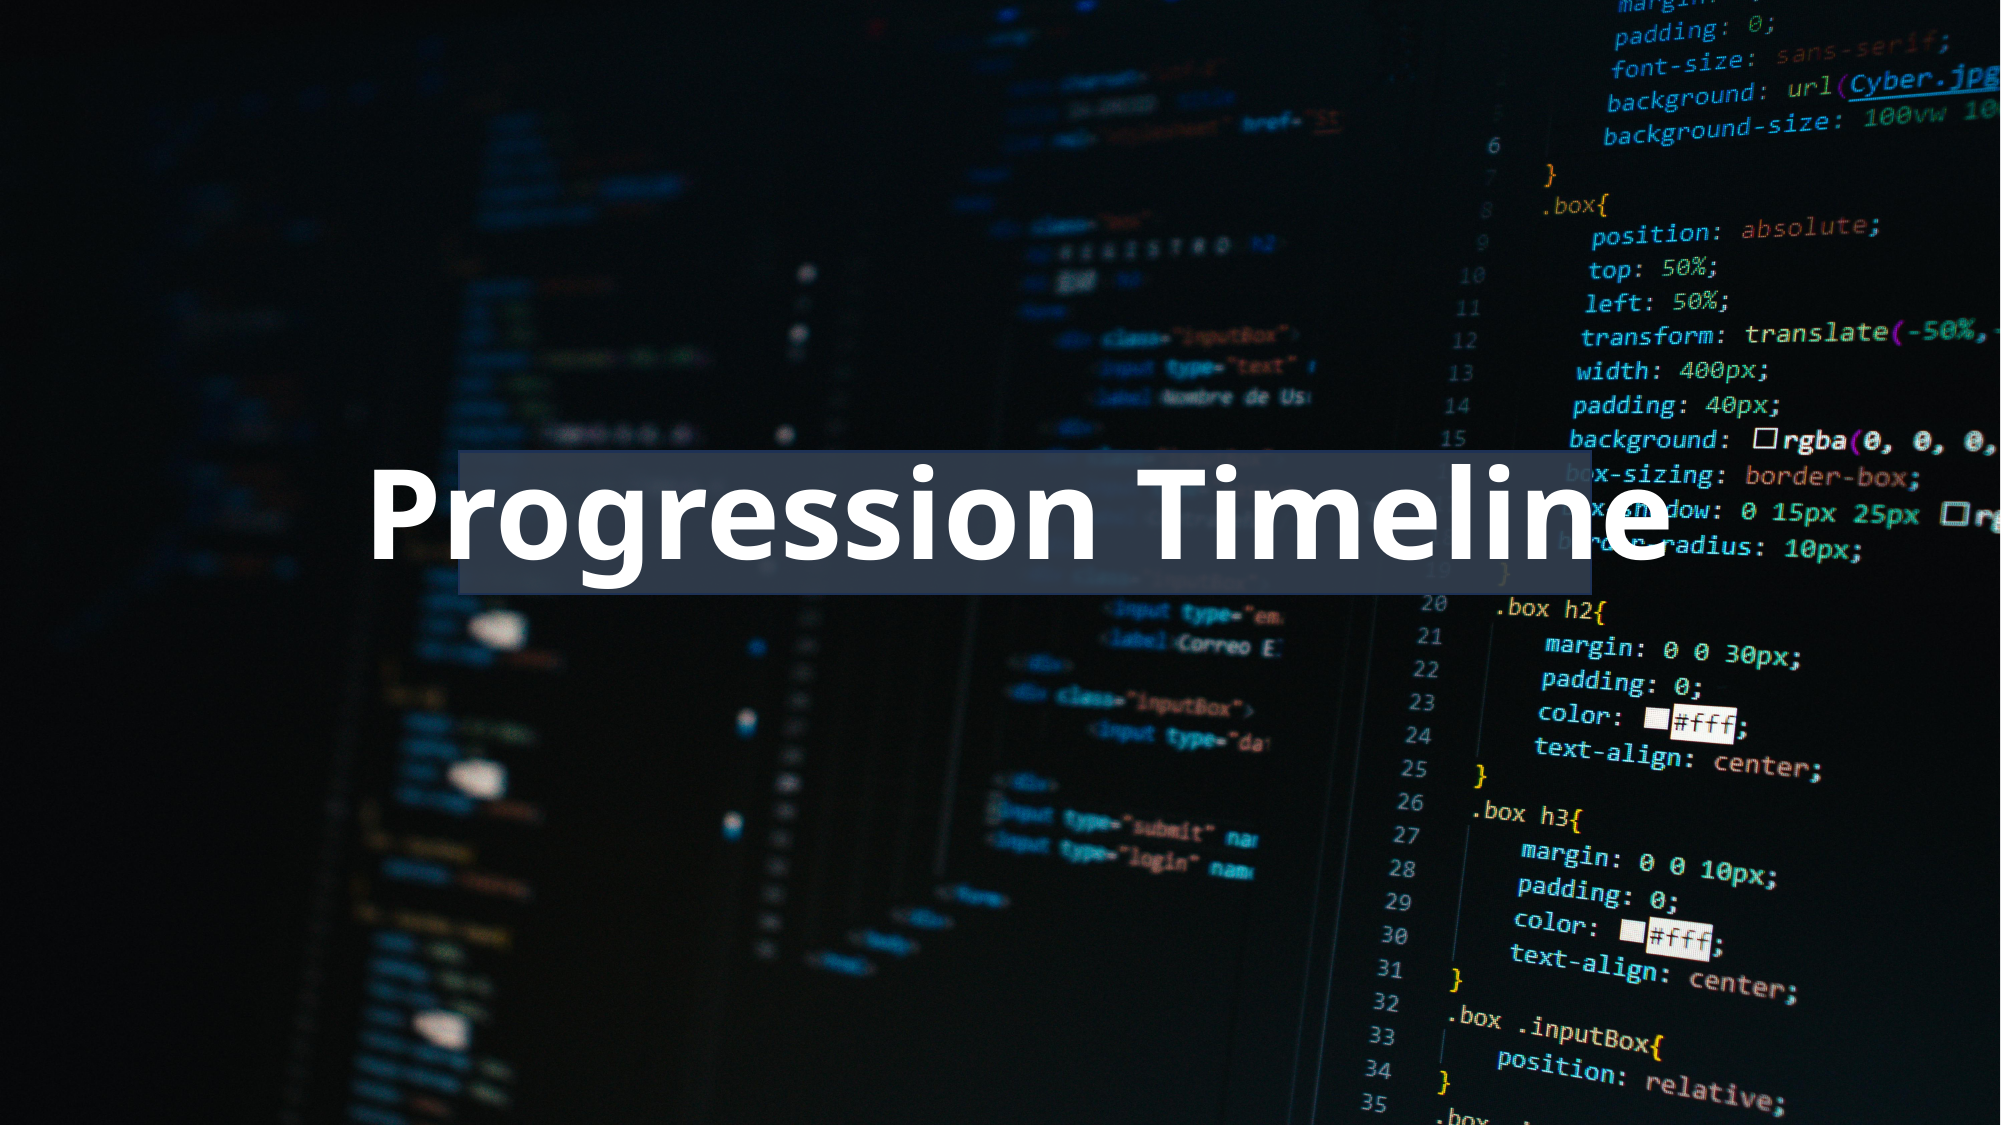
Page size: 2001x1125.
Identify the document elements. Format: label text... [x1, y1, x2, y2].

picture [0, 0, 2001, 1125]
title Progression Timeline [62, 126, 1978, 594]
